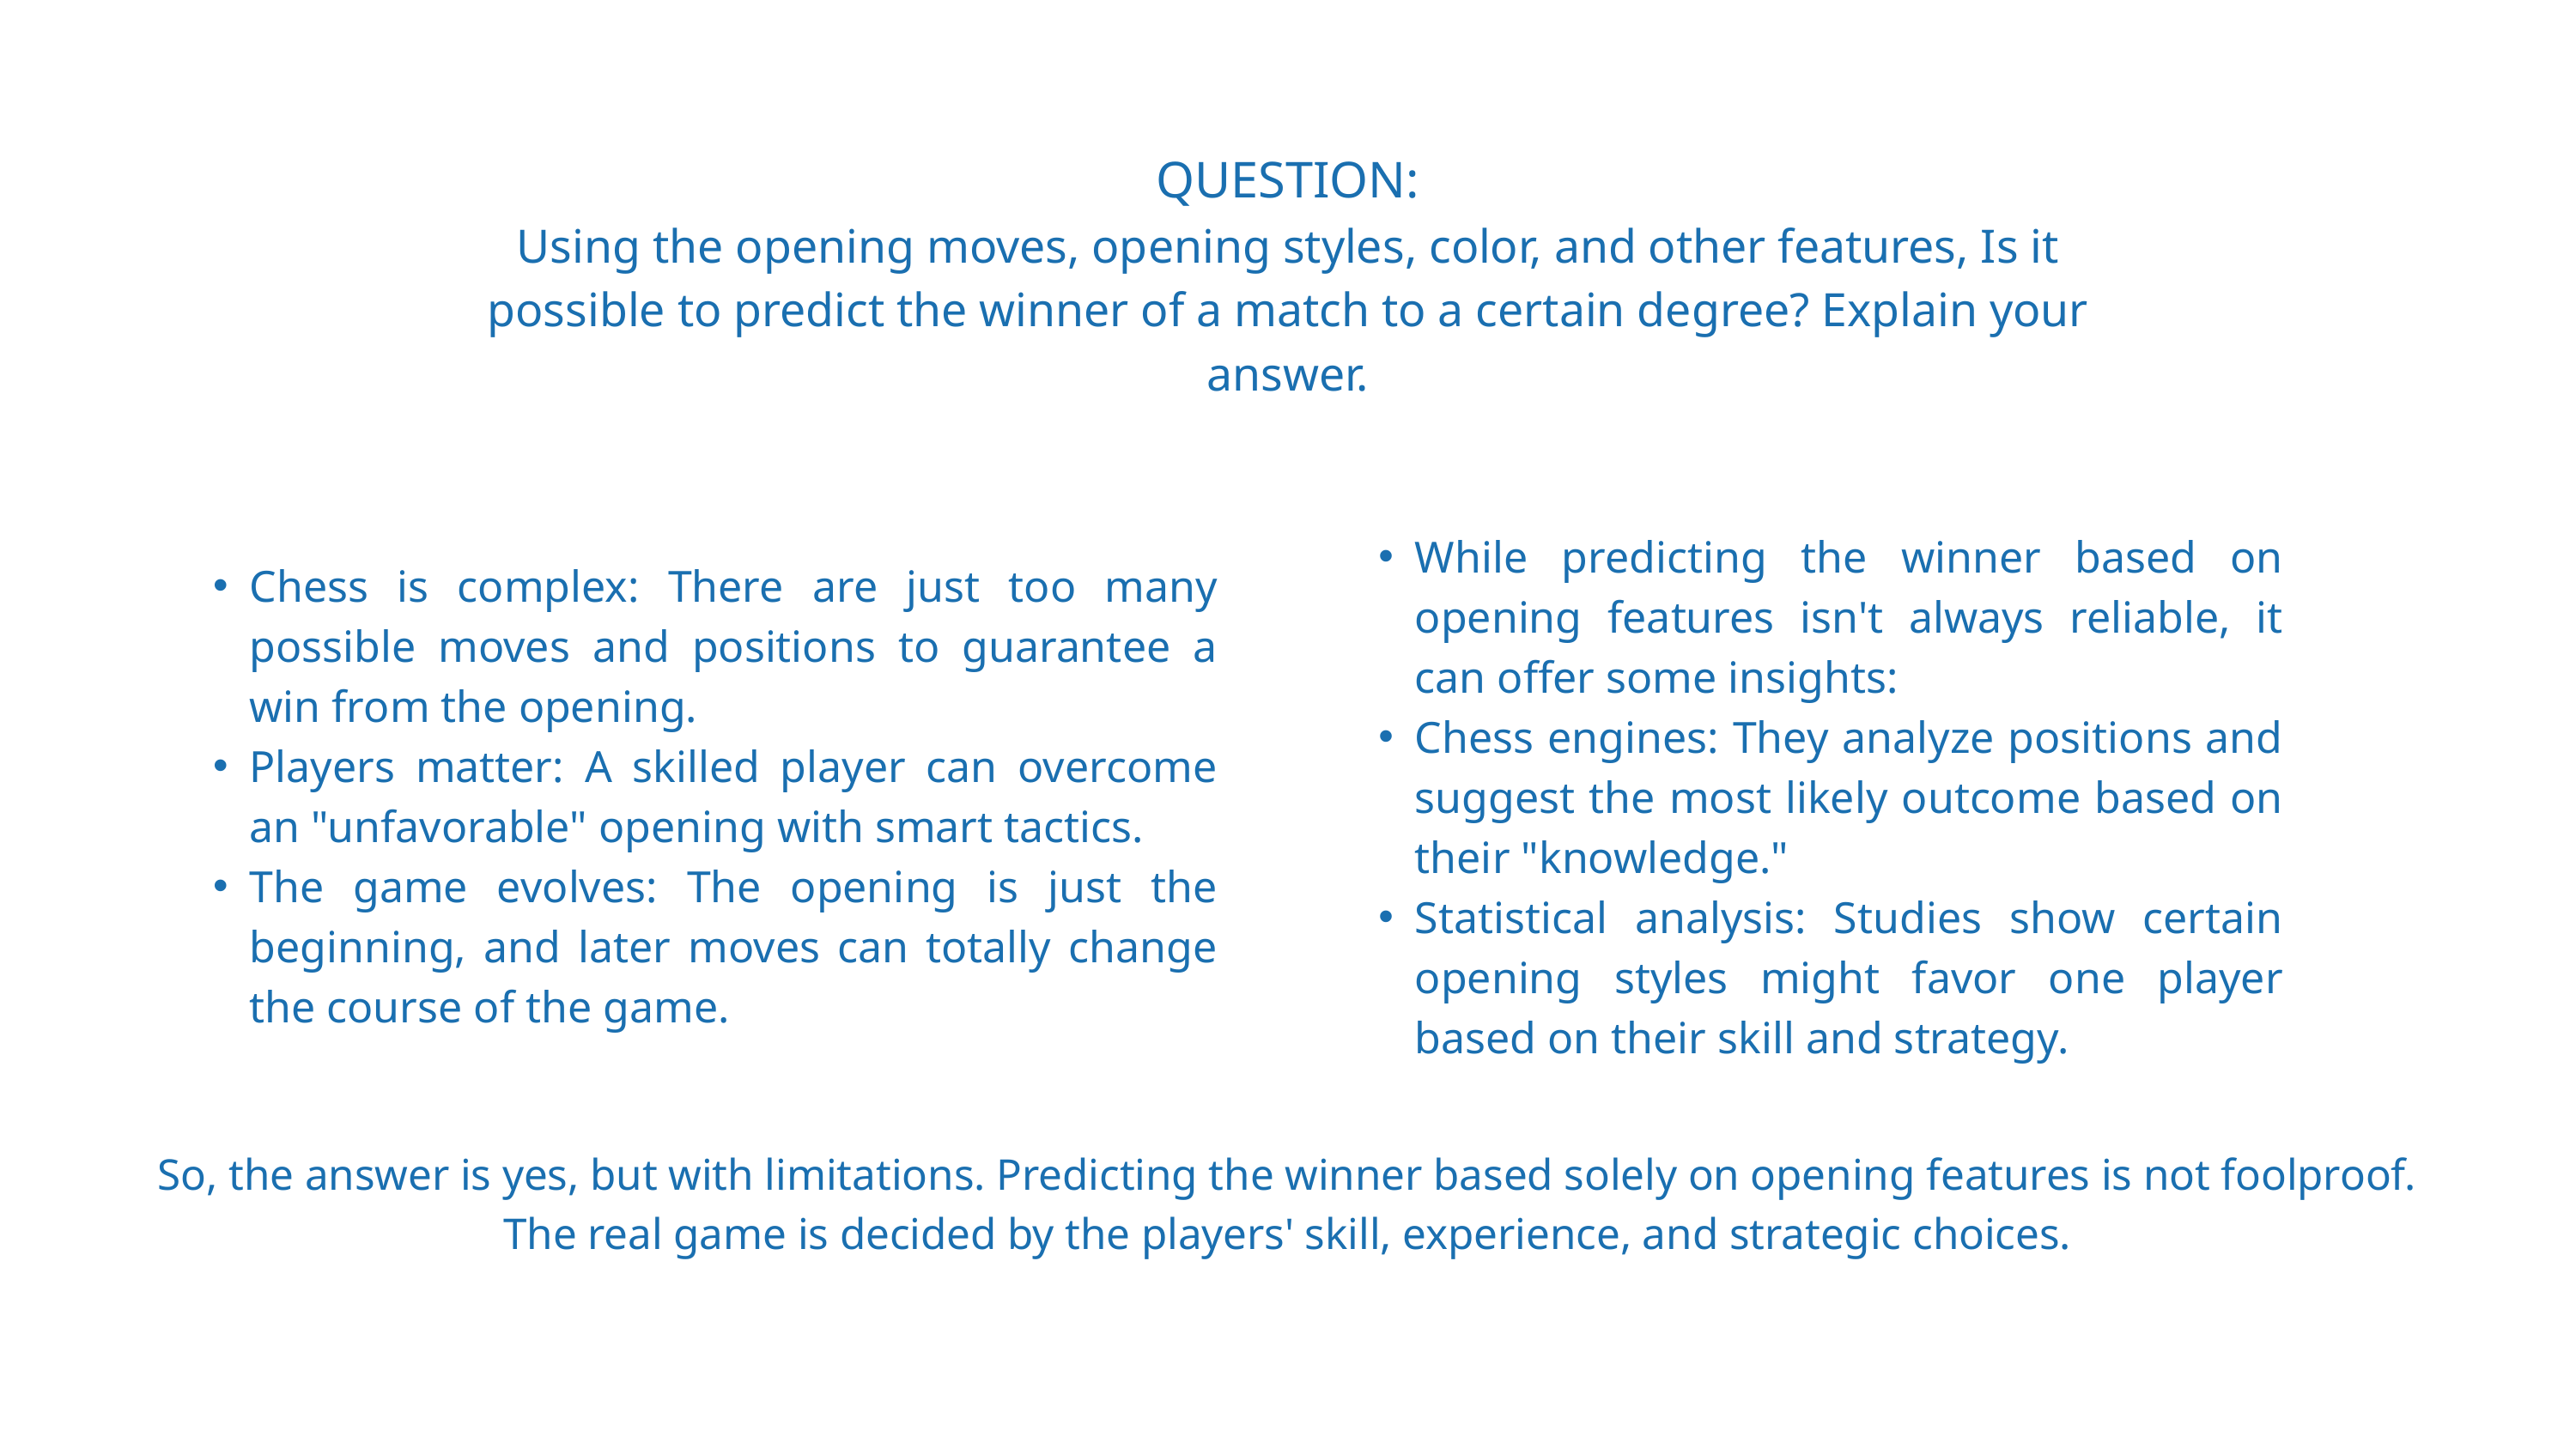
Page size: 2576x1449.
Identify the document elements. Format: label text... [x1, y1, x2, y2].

text_box So, the answer is yes, but with limitations. Predicting the winner based solely on opening features is not foolproof. The real game is decided by the players' skill, experience, and strategic choices. [144, 1139, 2432, 1258]
text_box QUESTION: Using the opening moves, opening styles, color, and other features, Is it possible to predict the winner of a match to a certain degree? Explain your answer. [404, 137, 2172, 401]
text_box While predicting the winner based on opening features isn't always reliable, it can offer some insights: Chess engines: They analyze positions and suggest the most likely outcome based on their "knowledge." Statistical analysis: Studies show certain opening styles might favor one player based on their skill and strategy. [1342, 521, 2284, 1062]
text_box Chess is complex: There are just too many possible moves and positions to guarantee a win from the opening. Players matter: A skilled player can overcome an "unfavorable" opening with smart tactics. The game evolves: The opening is just the beginning, and later moves can totally change the course of the game. [176, 550, 1218, 1032]
